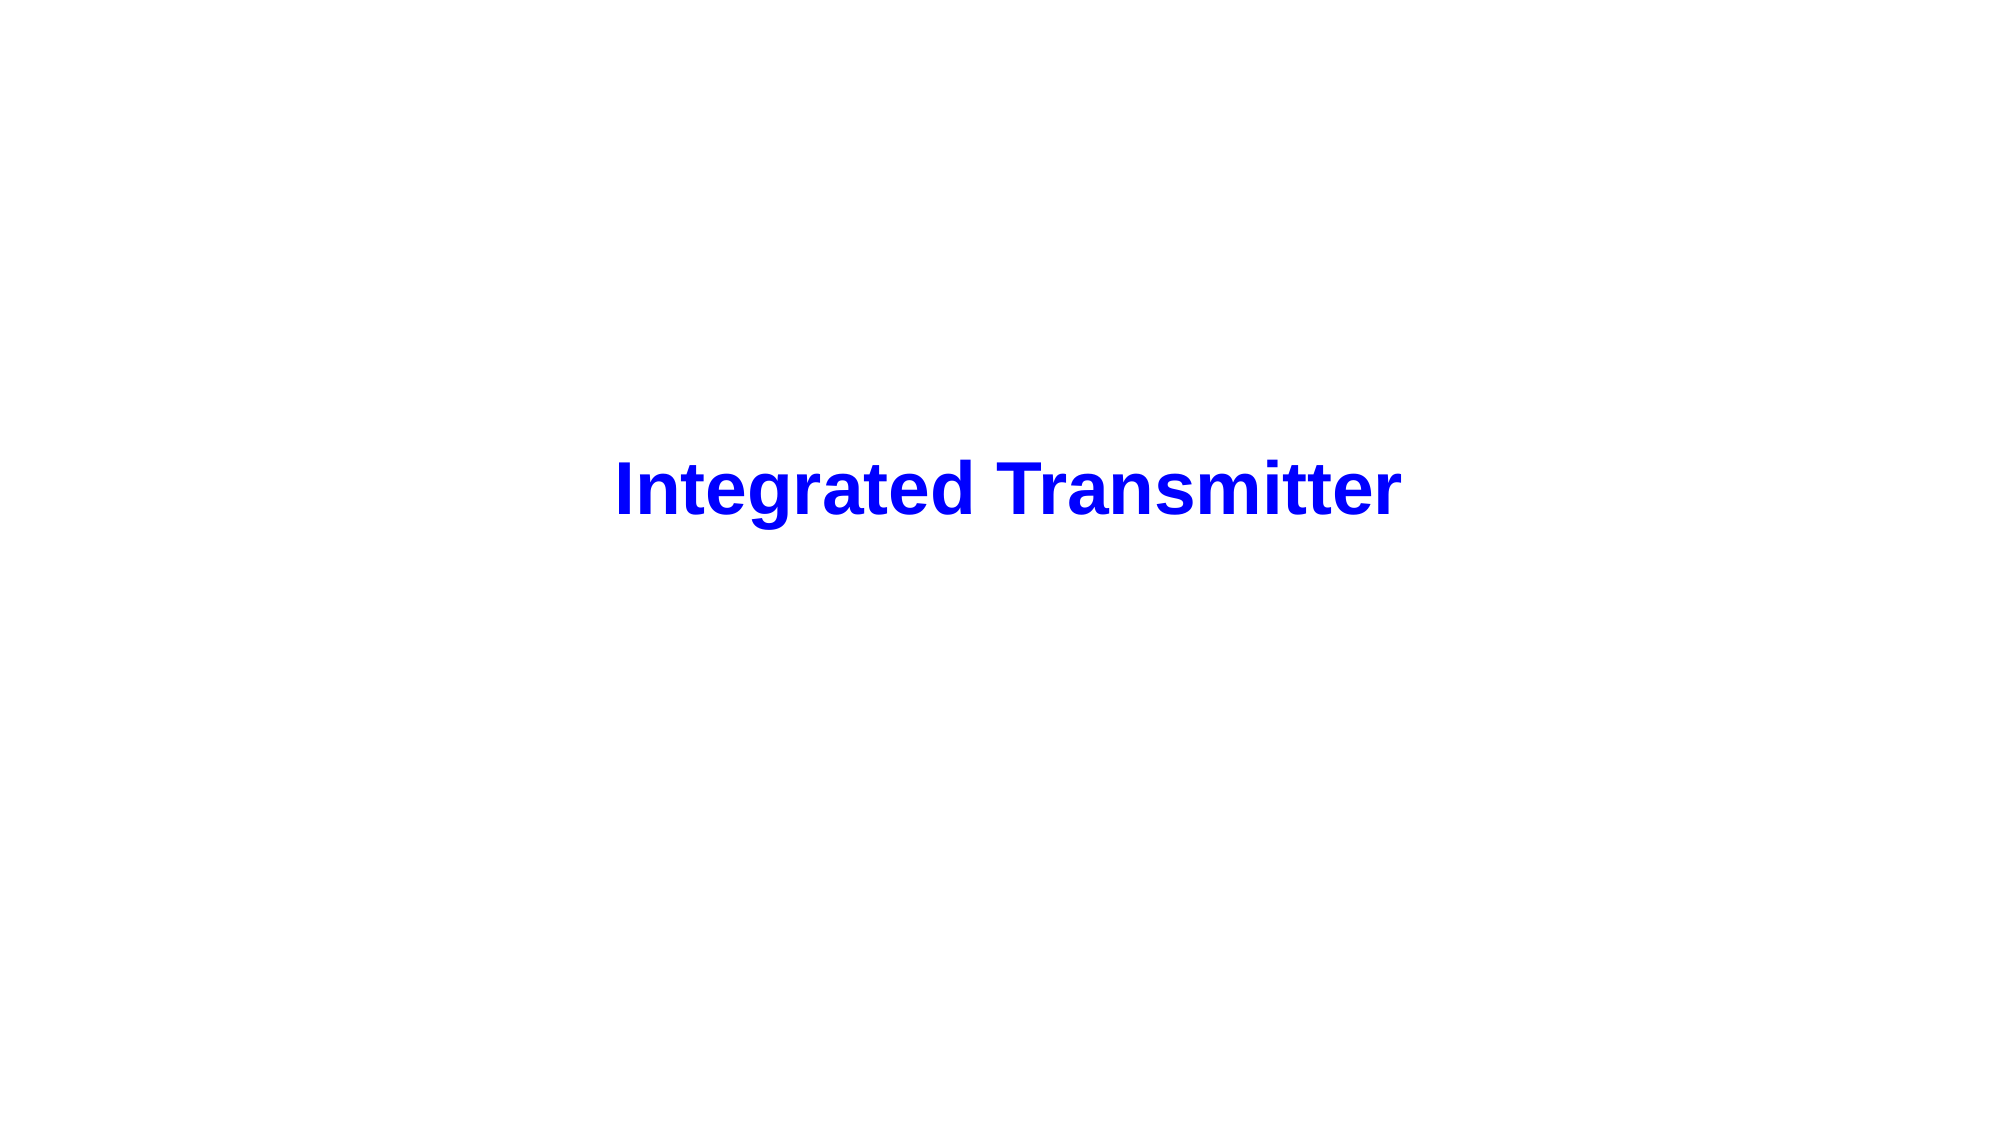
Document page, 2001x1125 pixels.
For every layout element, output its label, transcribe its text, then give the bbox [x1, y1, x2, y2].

title Integrated Transmitter [612, 437, 1438, 628]
